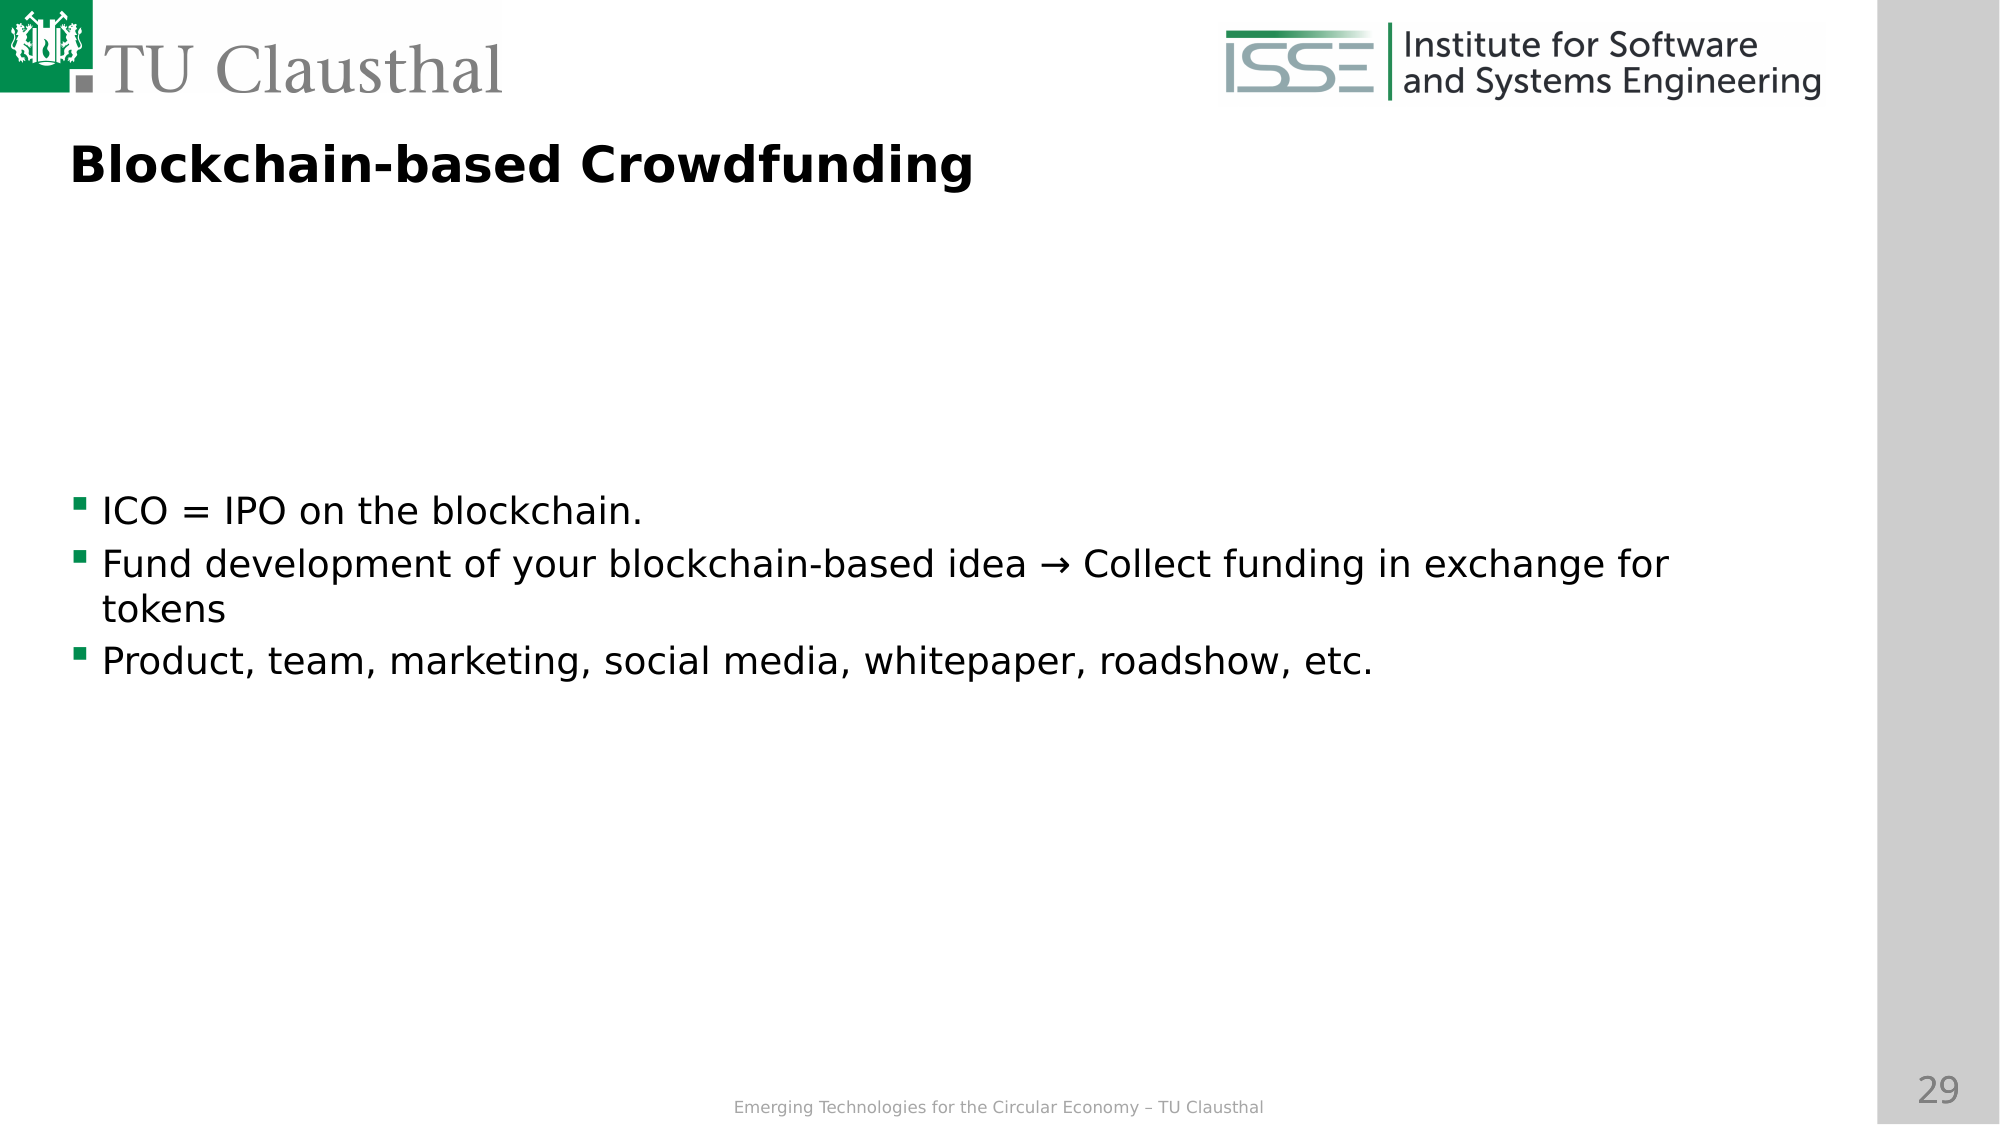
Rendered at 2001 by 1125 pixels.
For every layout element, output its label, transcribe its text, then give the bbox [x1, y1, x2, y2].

text_box Blockchain-based Crowdfunding [55, 125, 1819, 208]
picture [0, 0, 502, 93]
picture [1218, 22, 1826, 107]
text_box ICO = IPO on the blockchain. Fund development of your blockchain-based idea → Collect funding in exchange for tokens Product, team, marketing, social media, whitepaper, roadshow, etc. [55, 450, 1819, 1035]
